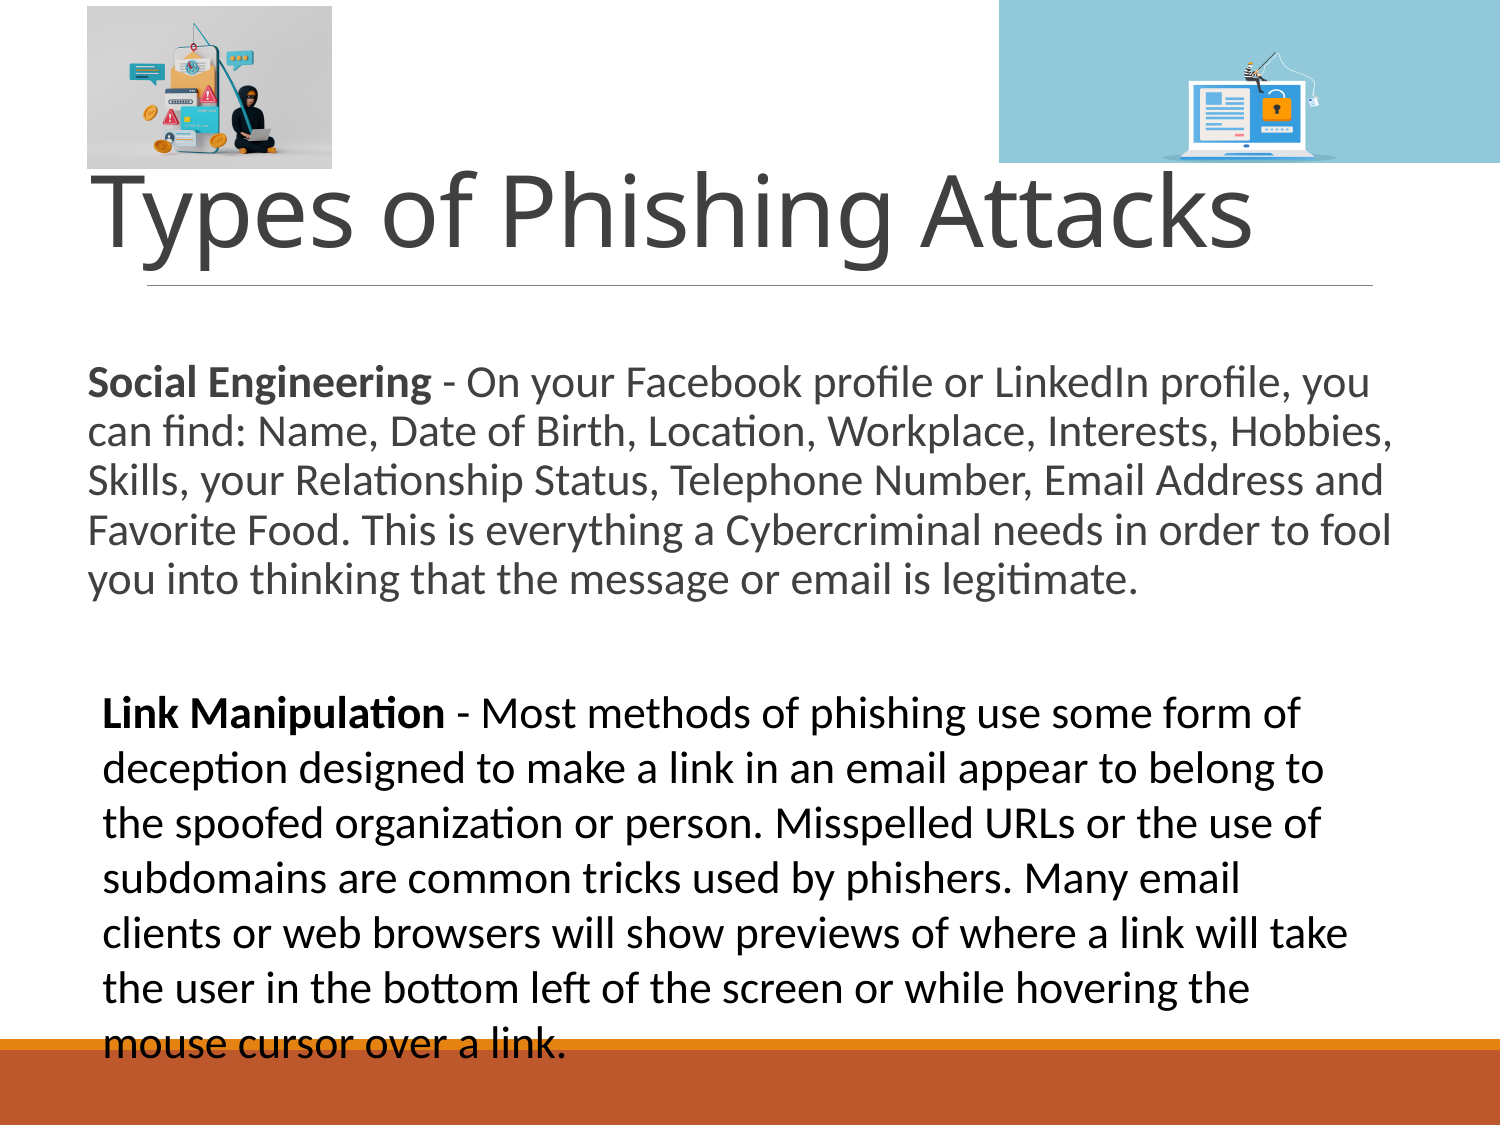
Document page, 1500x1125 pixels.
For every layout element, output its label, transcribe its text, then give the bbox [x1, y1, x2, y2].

text_box Link Manipulation - Most methods of phishing use some form of deception designed to make a link in an email appear to belong to the spoofed organization or person. Misspelled URLs or the use of subdomains are common tricks used by phishers. Many email clients or web browsers will show previews of where a link will take the user in the bottom left of the screen or while hovering the mouse cursor over a link. [87, 675, 1375, 1120]
picture [86, 5, 332, 170]
picture [999, 0, 1500, 163]
title Types of Phishing Attacks [75, 87, 1425, 275]
list Social Engineering - On your Facebook profile or LinkedIn profile, you can find: Name, Date of Birth, Location, Workplace, Interests, Hobbies, Skills, your Relationship Status, Telephone Number, Email Address and Favorite Food. This is everything a Cybercriminal needs in order to fool you into thinking that the message or email is legitimate. [87, 350, 1413, 700]
